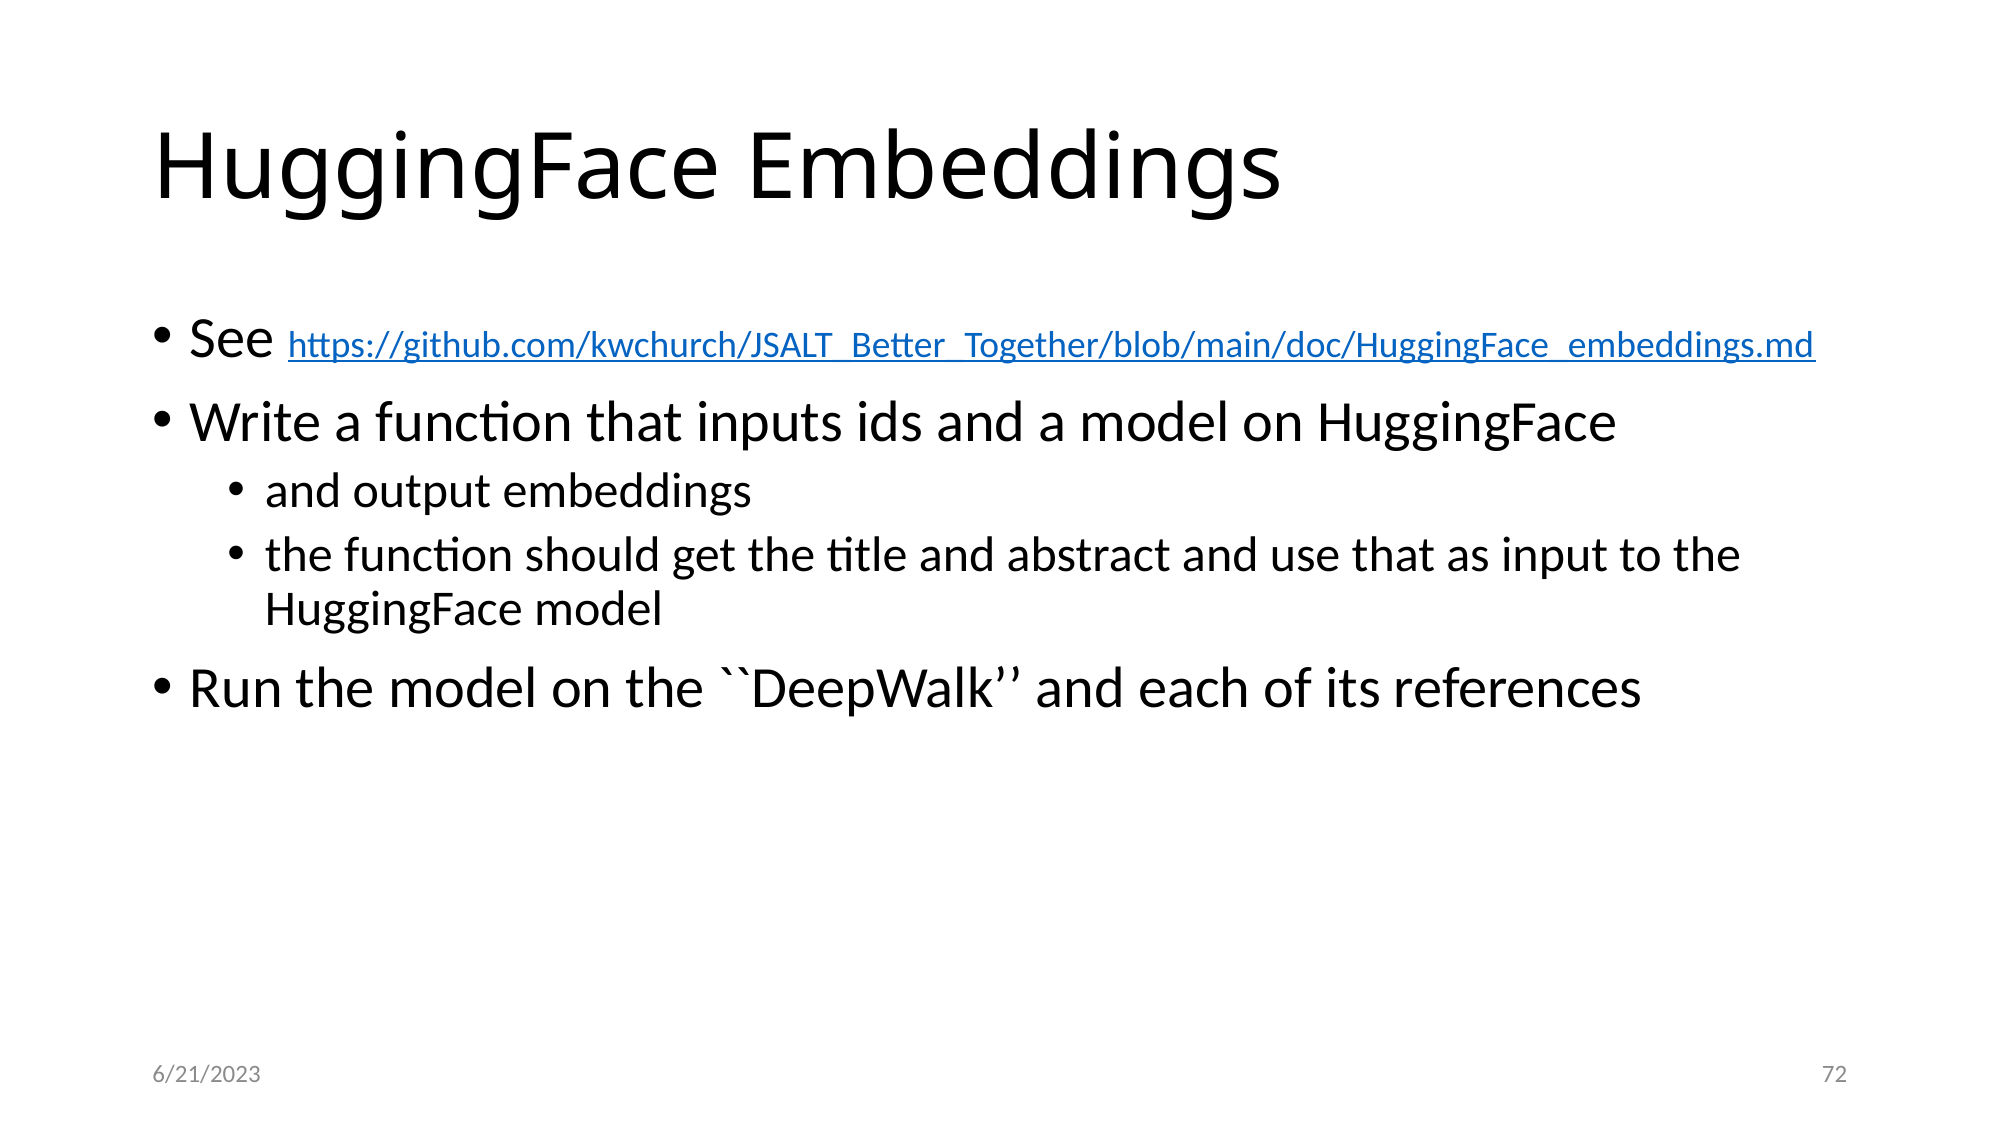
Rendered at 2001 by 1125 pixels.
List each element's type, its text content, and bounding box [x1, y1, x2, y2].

slide_number 72 [1412, 1042, 1863, 1103]
title HuggingFace Embeddings [137, 59, 1863, 278]
list See https://github.com/kwchurch/JSALT_Better_Together/blob/main/doc/HuggingFace_embeddings.md Write a function that inputs ids and a model on HuggingFace and output embeddings the function should get the title and abstract and use that as input to the HuggingFace model Run the model on the ``DeepWalk’’ and each of its references [137, 299, 1863, 1014]
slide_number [137, 1042, 588, 1103]
